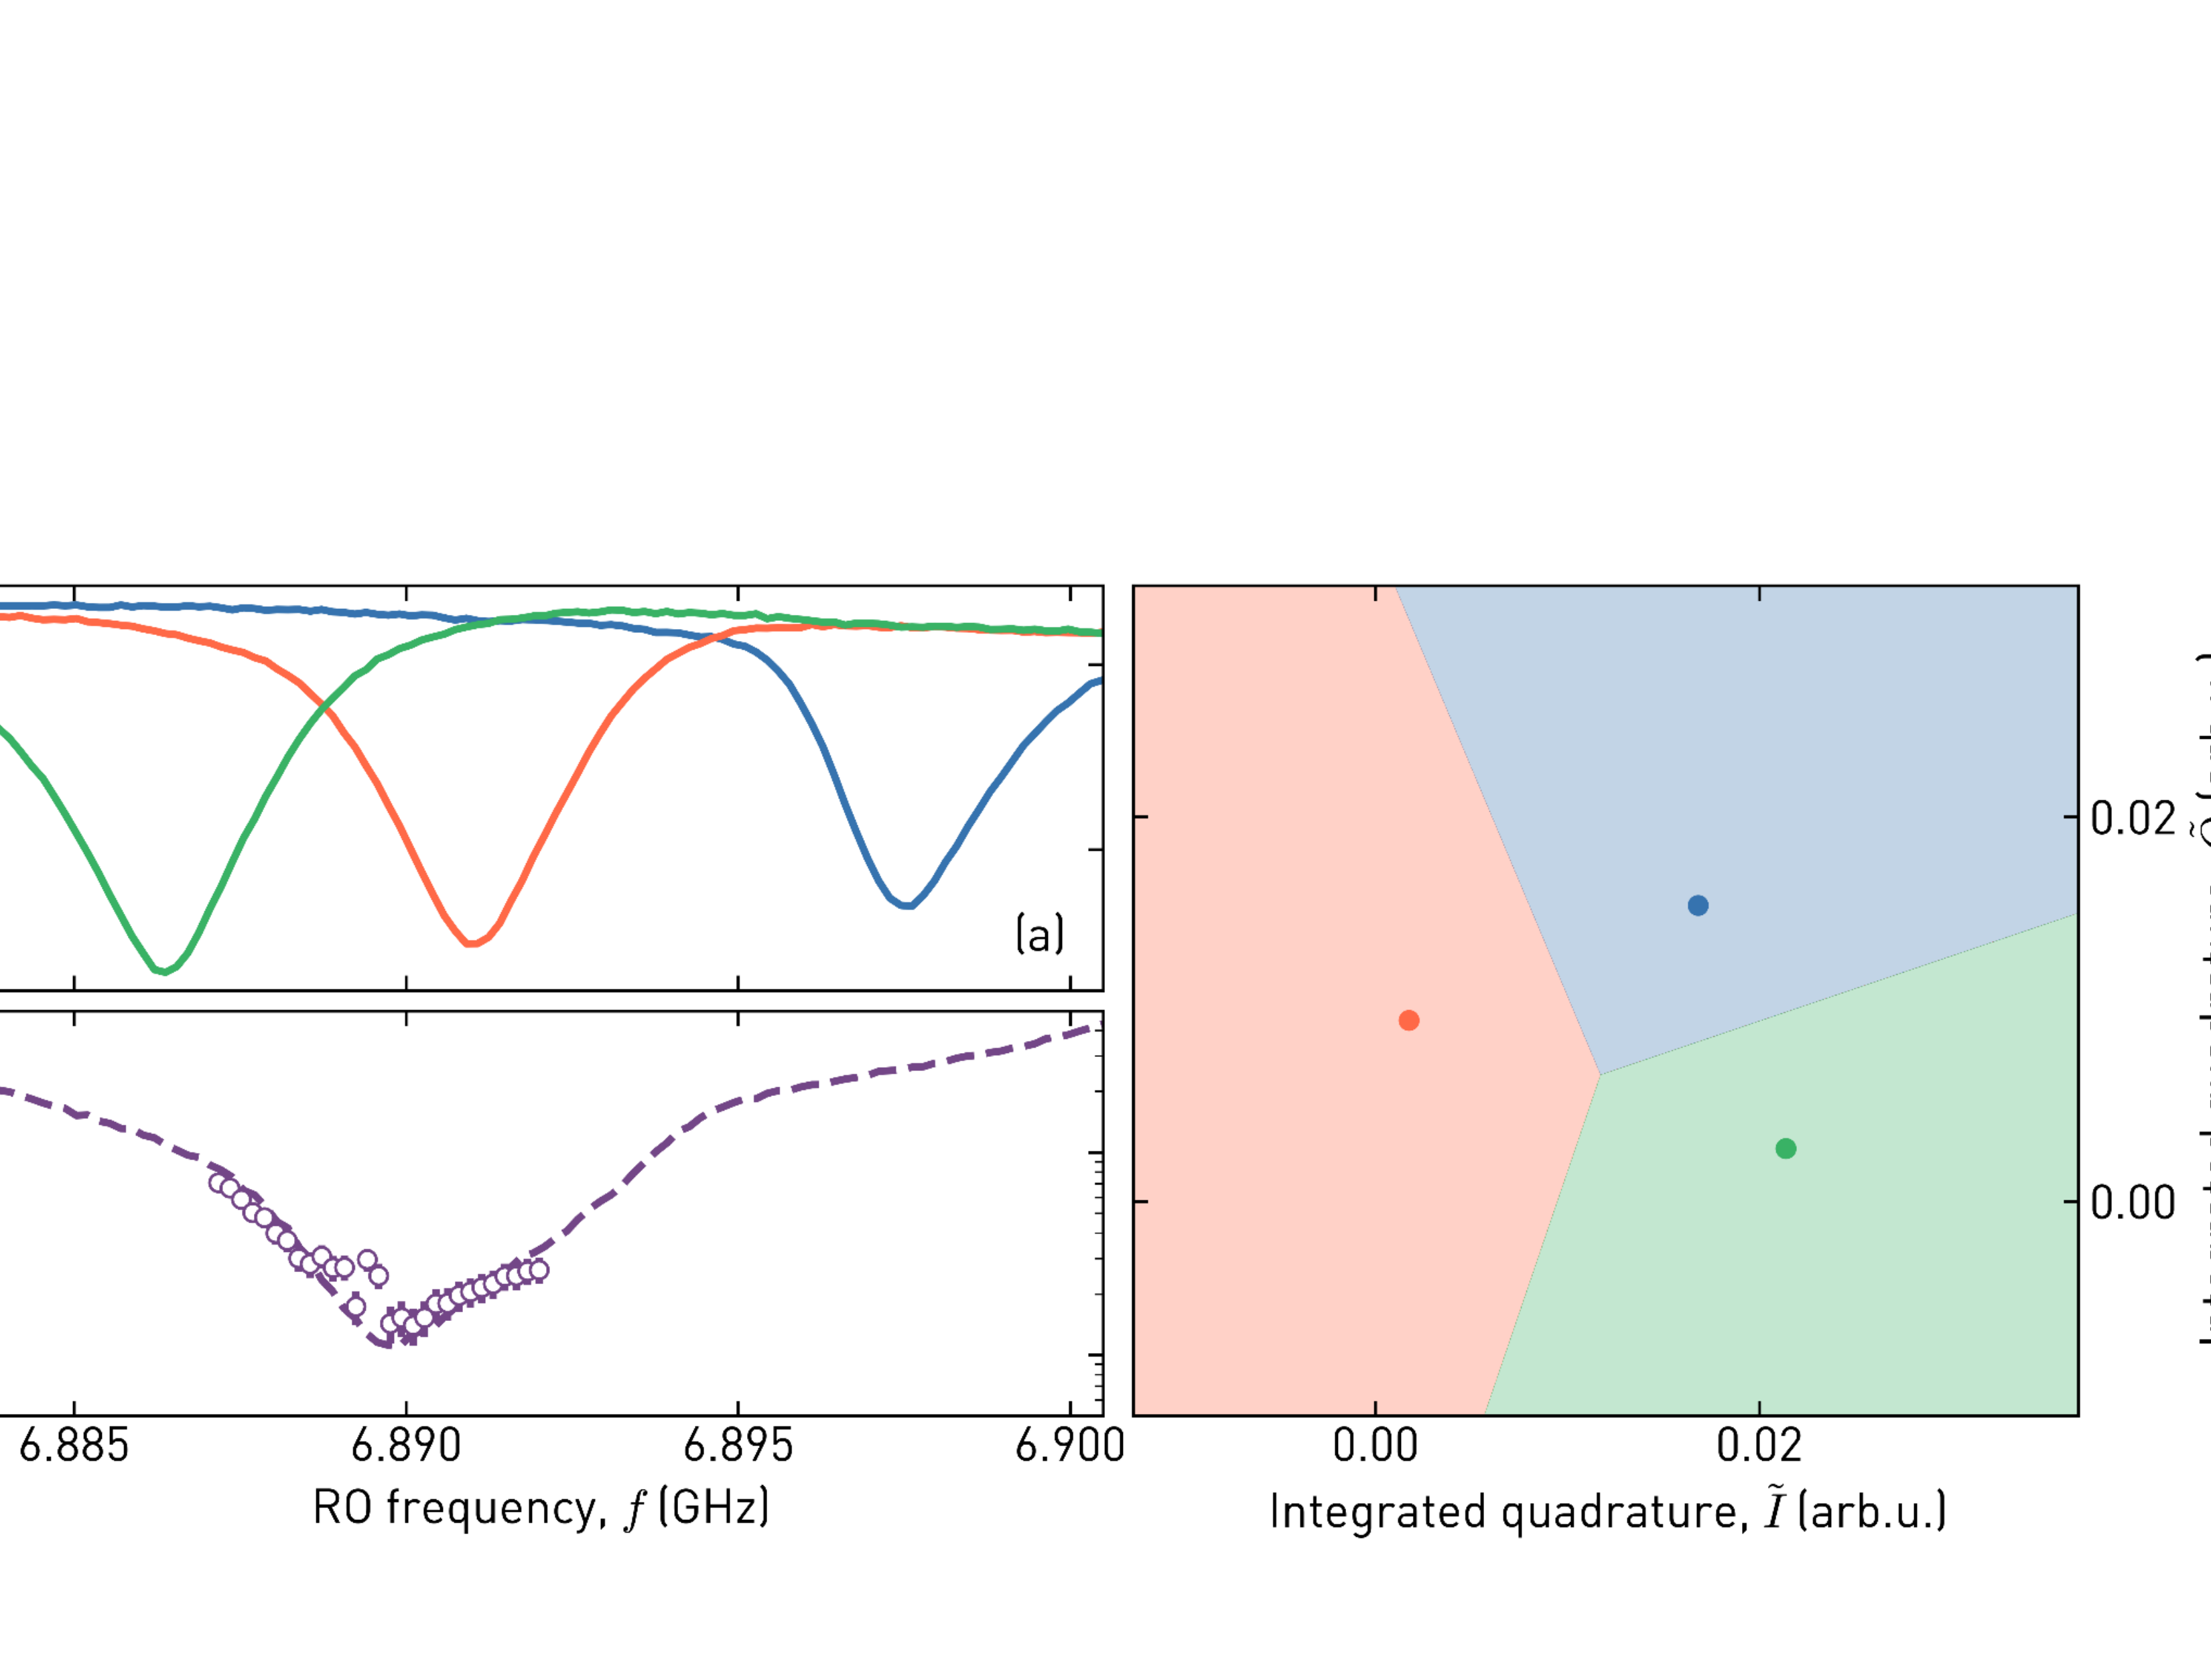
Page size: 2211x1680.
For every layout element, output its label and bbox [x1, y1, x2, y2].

picture [0, 508, 2211, 1586]
